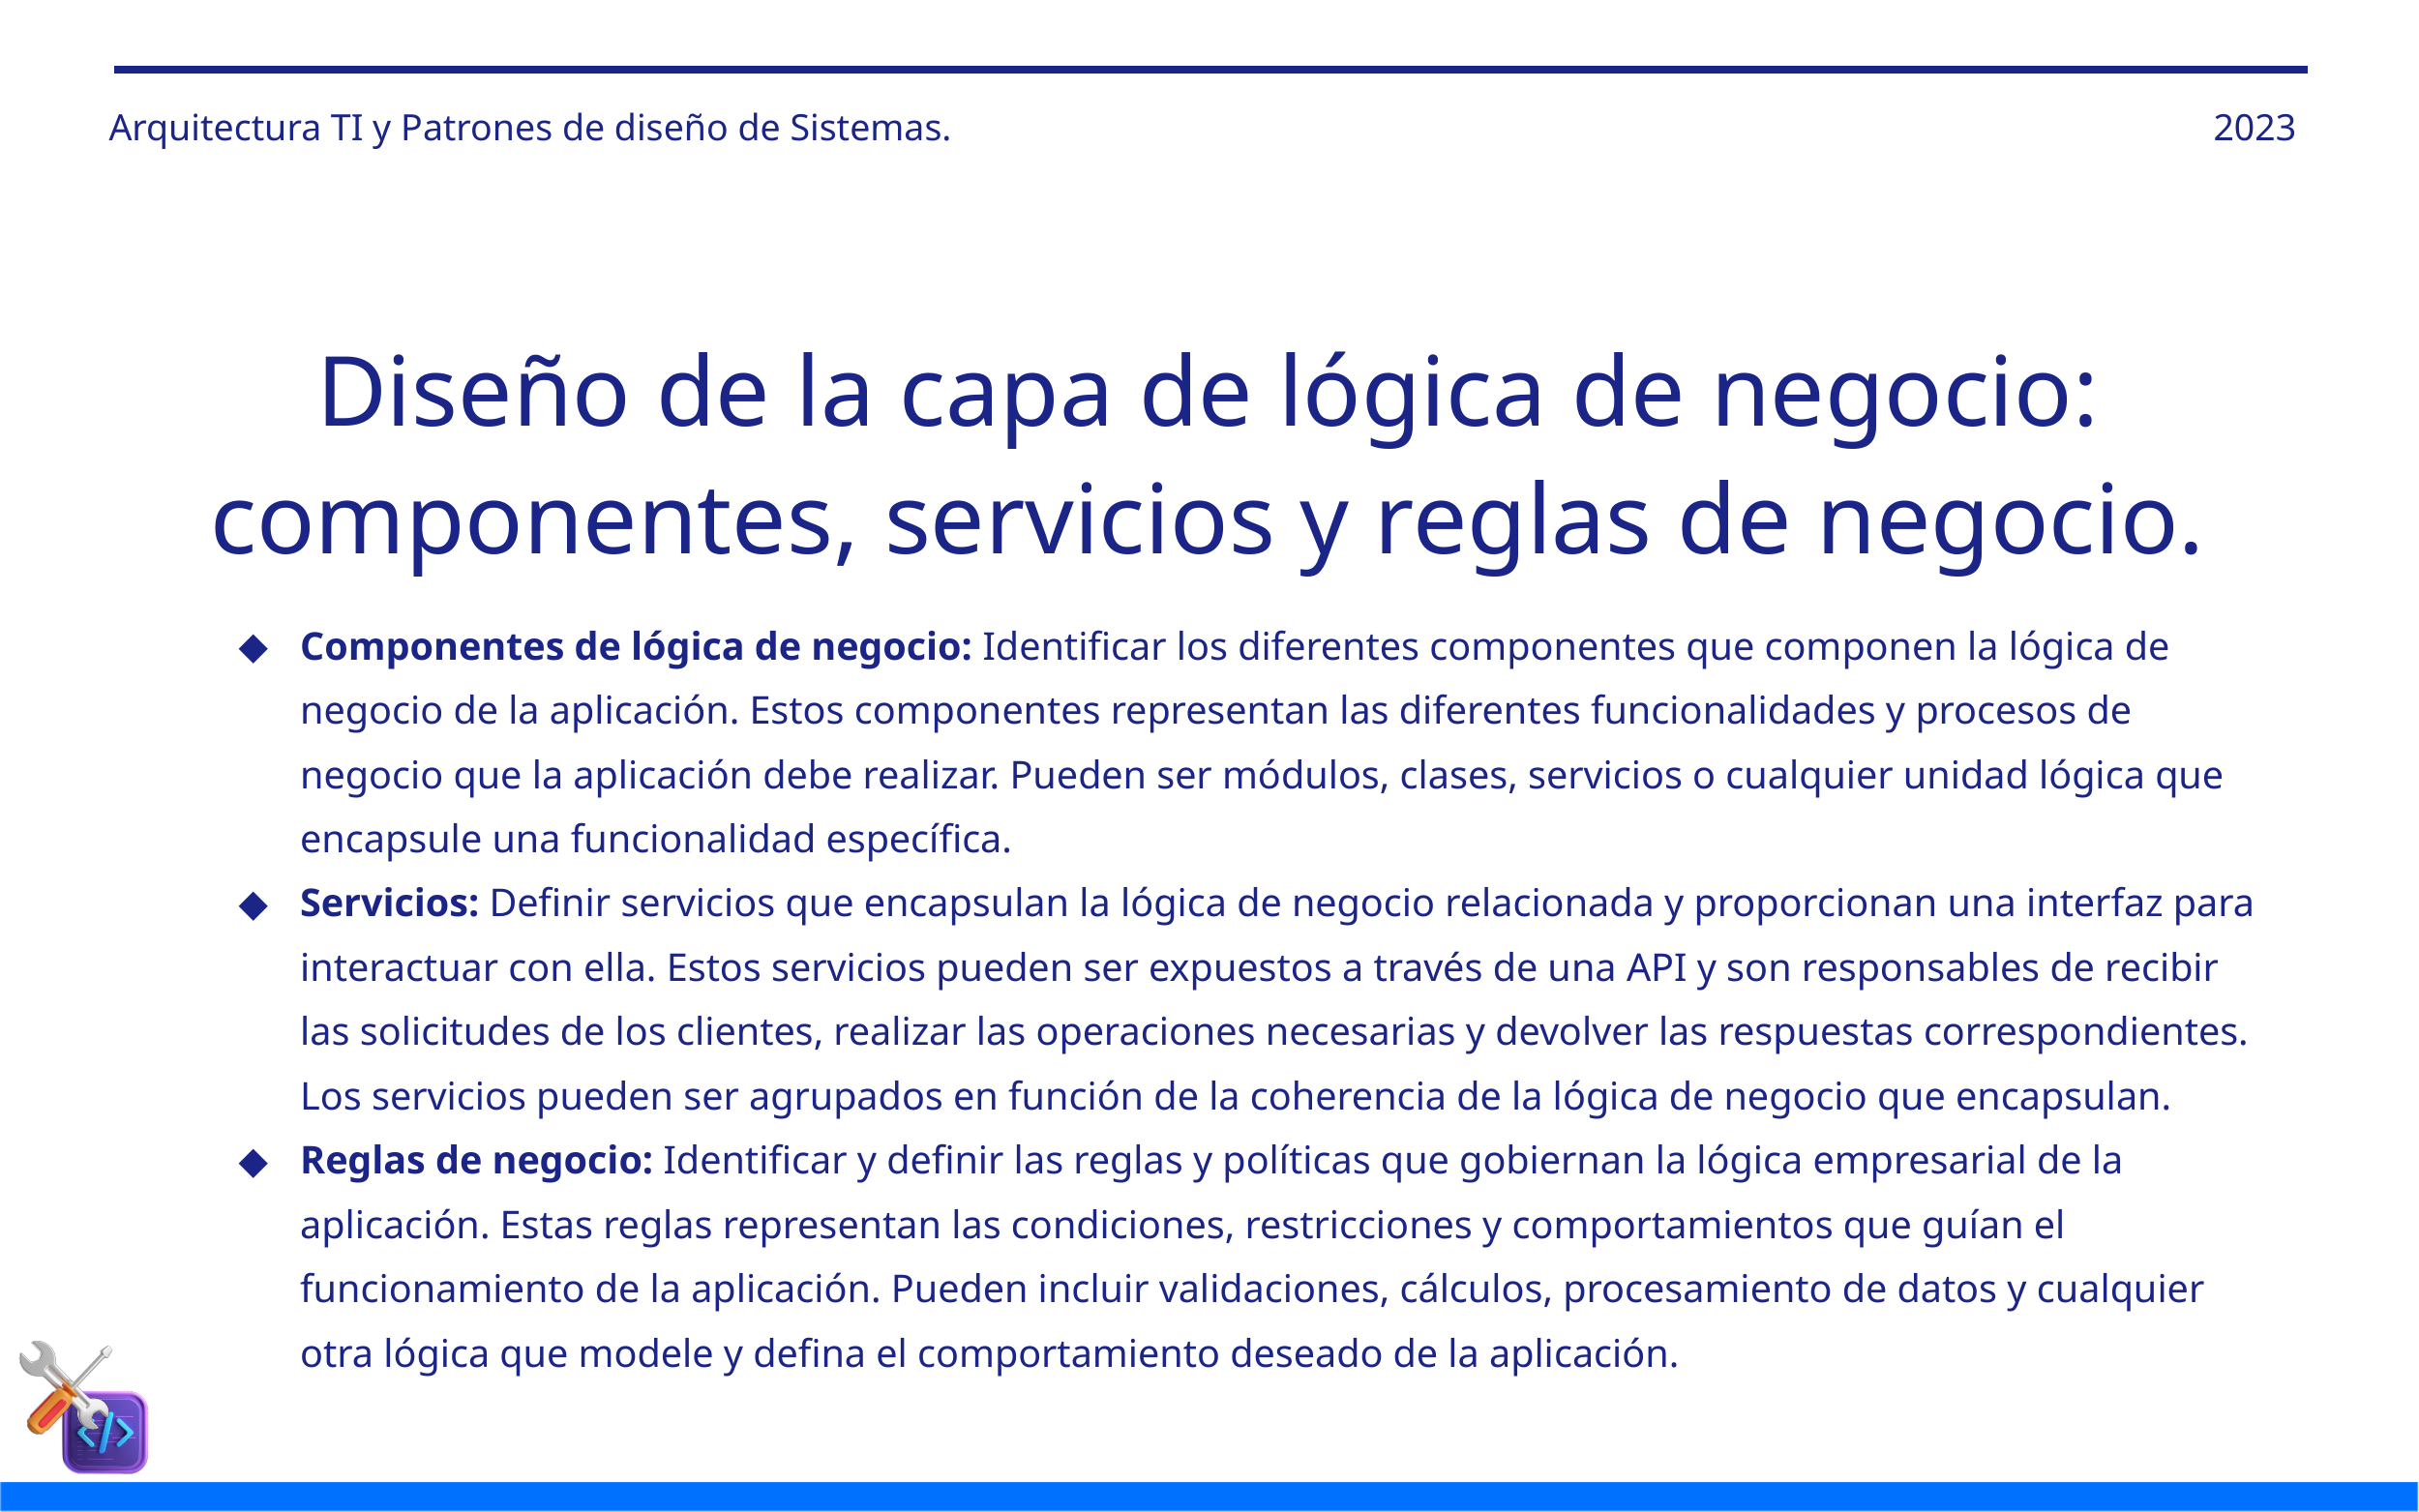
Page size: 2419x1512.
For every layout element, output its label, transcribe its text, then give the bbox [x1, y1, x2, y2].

picture [0, 1481, 2419, 1512]
text_box Componentes de lógica de negocio: Identificar los diferentes componentes que componen la lógica de negocio de la aplicación. Estos componentes representan las diferentes funcionalidades y procesos de negocio que la aplicación debe realizar. Pueden ser módulos, clases, servicios o cualquier unidad lógica que encapsule una funcionalidad específica. Servicios: Definir servicios que encapsulan la lógica de negocio relacionada y proporcionan una interfaz para interactuar con ella. Estos servicios pueden ser expuestos a través de una API y son responsables de recibir las solicitudes de los clientes, realizar las operaciones necesarias y devolver las respuestas correspondientes. Los servicios pueden ser agrupados en función de la coherencia de la lógica de negocio que encapsulan. Reglas de negocio: Identificar y definir las reglas y políticas que gobiernan la lógica empresarial de la aplicación. Estas reglas representan las condiciones, restricciones y comportamientos que guían el funcionamiento de la aplicación. Pueden incluir validaciones, cálculos, procesamiento de datos y cualquier otra lógica que modele y defina el comportamiento deseado de la aplicación. [155, 603, 2267, 1437]
picture [114, 65, 2308, 74]
text_box Diseño de la capa de lógica de negocio: componentes, servicios y reglas de negocio. [174, 317, 2242, 603]
picture [0, 1322, 148, 1474]
text_box Arquitectura TI y Patrones de diseño de Sistemas. [108, 100, 1056, 143]
text_box 2023 [2175, 100, 2297, 143]
